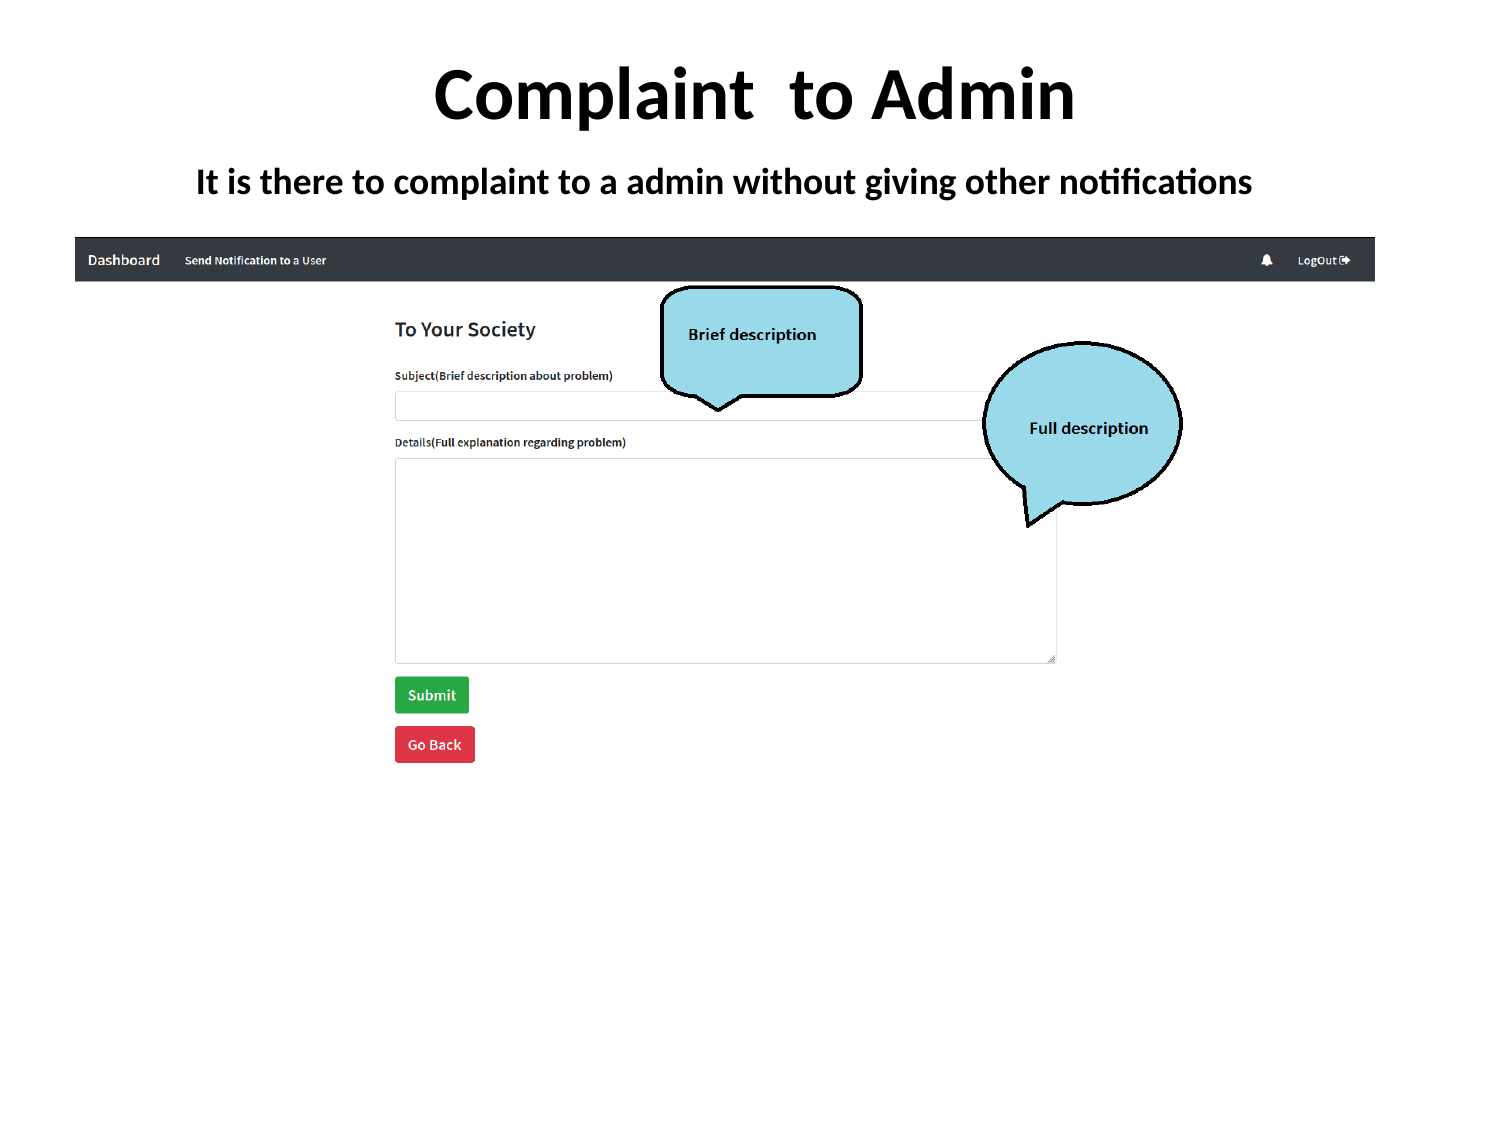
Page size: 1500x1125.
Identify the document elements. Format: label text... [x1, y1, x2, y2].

text_box Complaint to Admin [87, 37, 1425, 143]
text_box It is there to complaint to a admin without giving other notifications [87, 149, 1363, 210]
picture [74, 237, 1376, 1051]
